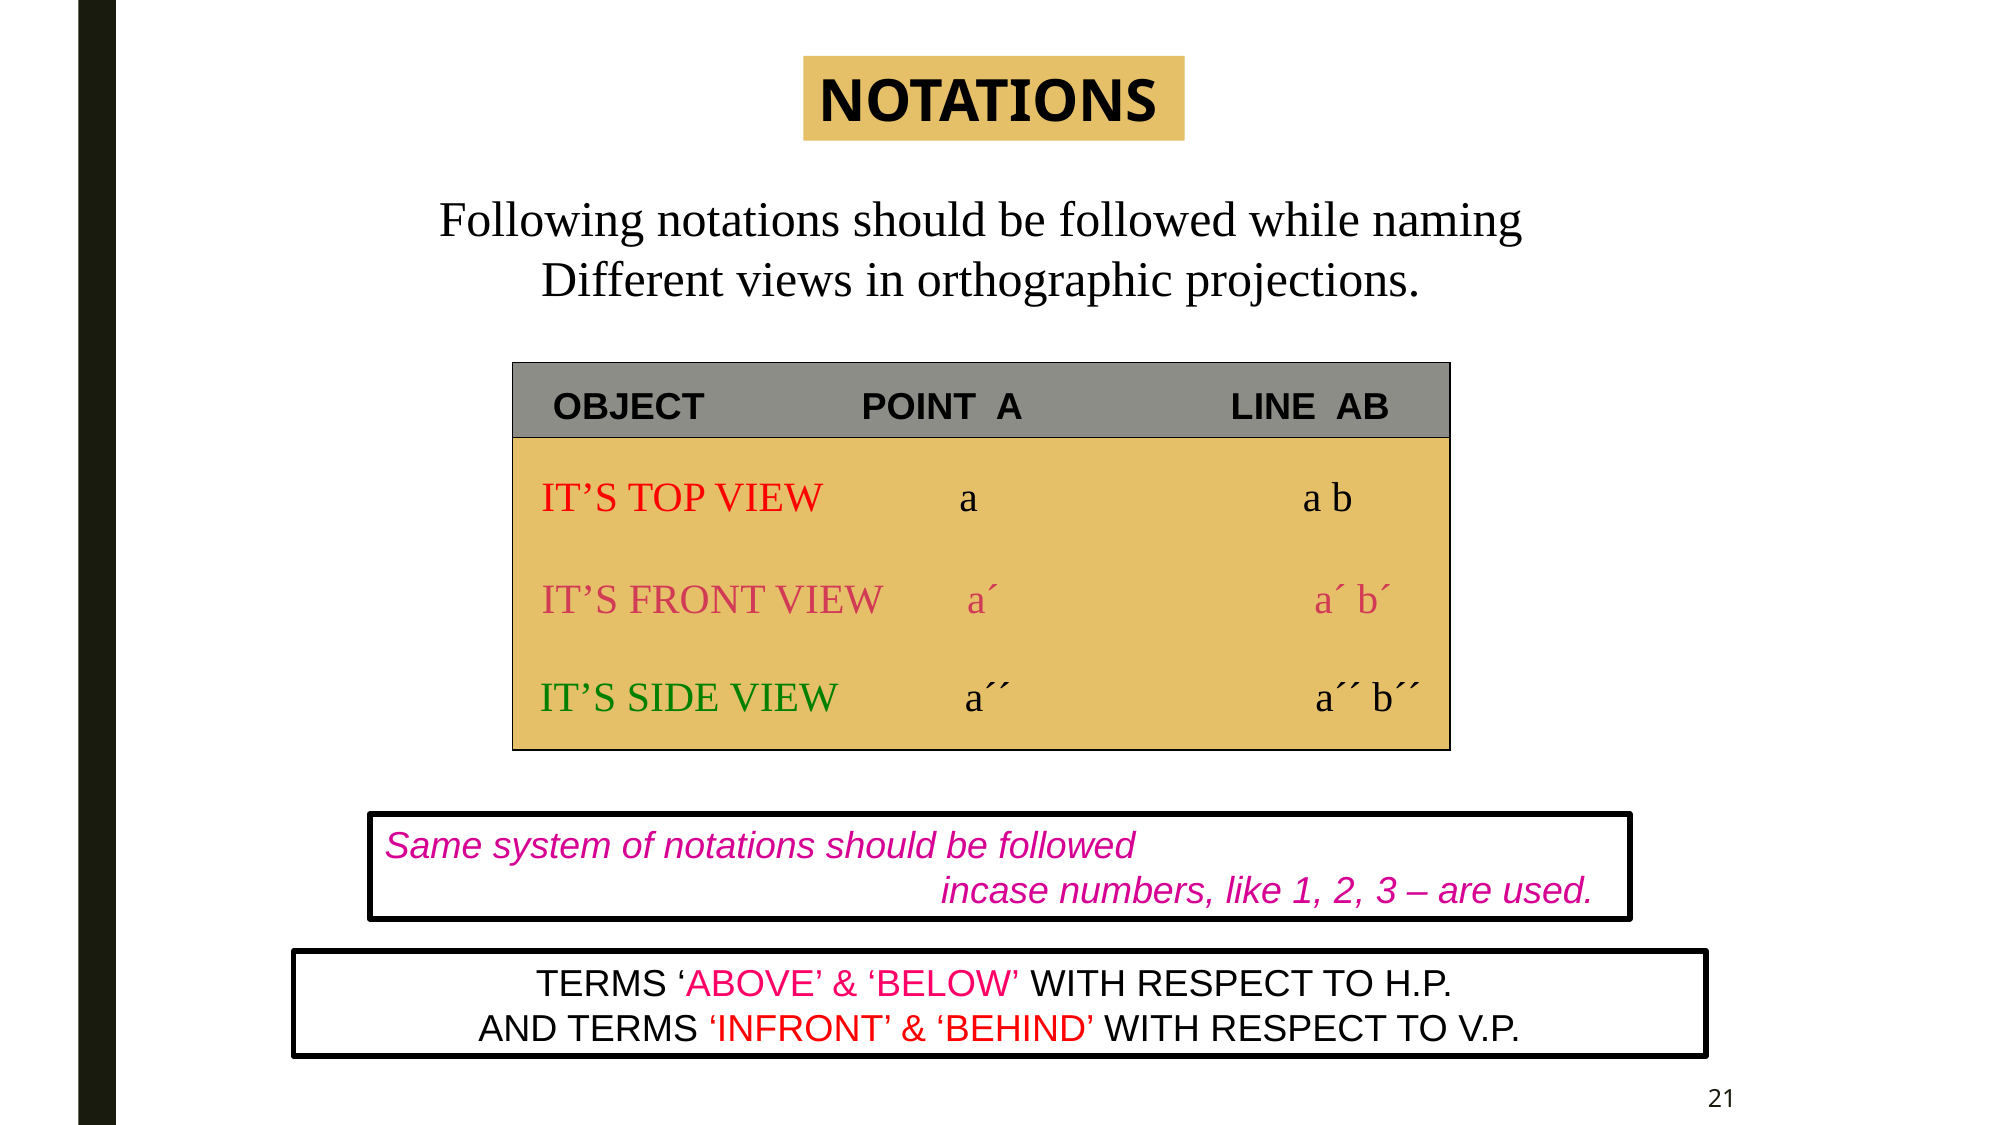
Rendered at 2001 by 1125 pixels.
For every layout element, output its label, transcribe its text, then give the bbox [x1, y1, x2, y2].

text_box TERMS ‘ABOVE’ & ‘BELOW’ WITH RESPECT TO H.P. AND TERMS ‘INFRONT’ & ‘BEHIND’ WITH RESPECT TO V.P. [291, 948, 1709, 1059]
slide_number 21 [1413, 1069, 1752, 1125]
text_box IT’S SIDE VIEW a´´ a´´ b´´ [525, 662, 1450, 728]
text_box IT’S TOP VIEW a a b [526, 462, 1369, 528]
text_box Following notations should be followed while naming Different views in orthographic projections. [423, 178, 1539, 314]
text_box OBJECT POINT A LINE AB [538, 374, 1407, 435]
text_box Same system of notations should be followed incase numbers, like 1, 2, 3 – are used. [367, 811, 1633, 922]
text_box [512, 438, 1450, 750]
text_box NOTATIONS [803, 55, 1185, 141]
text_box IT’S FRONT VIEW a´ a´ b´ [526, 564, 1408, 630]
text_box [512, 362, 1450, 438]
